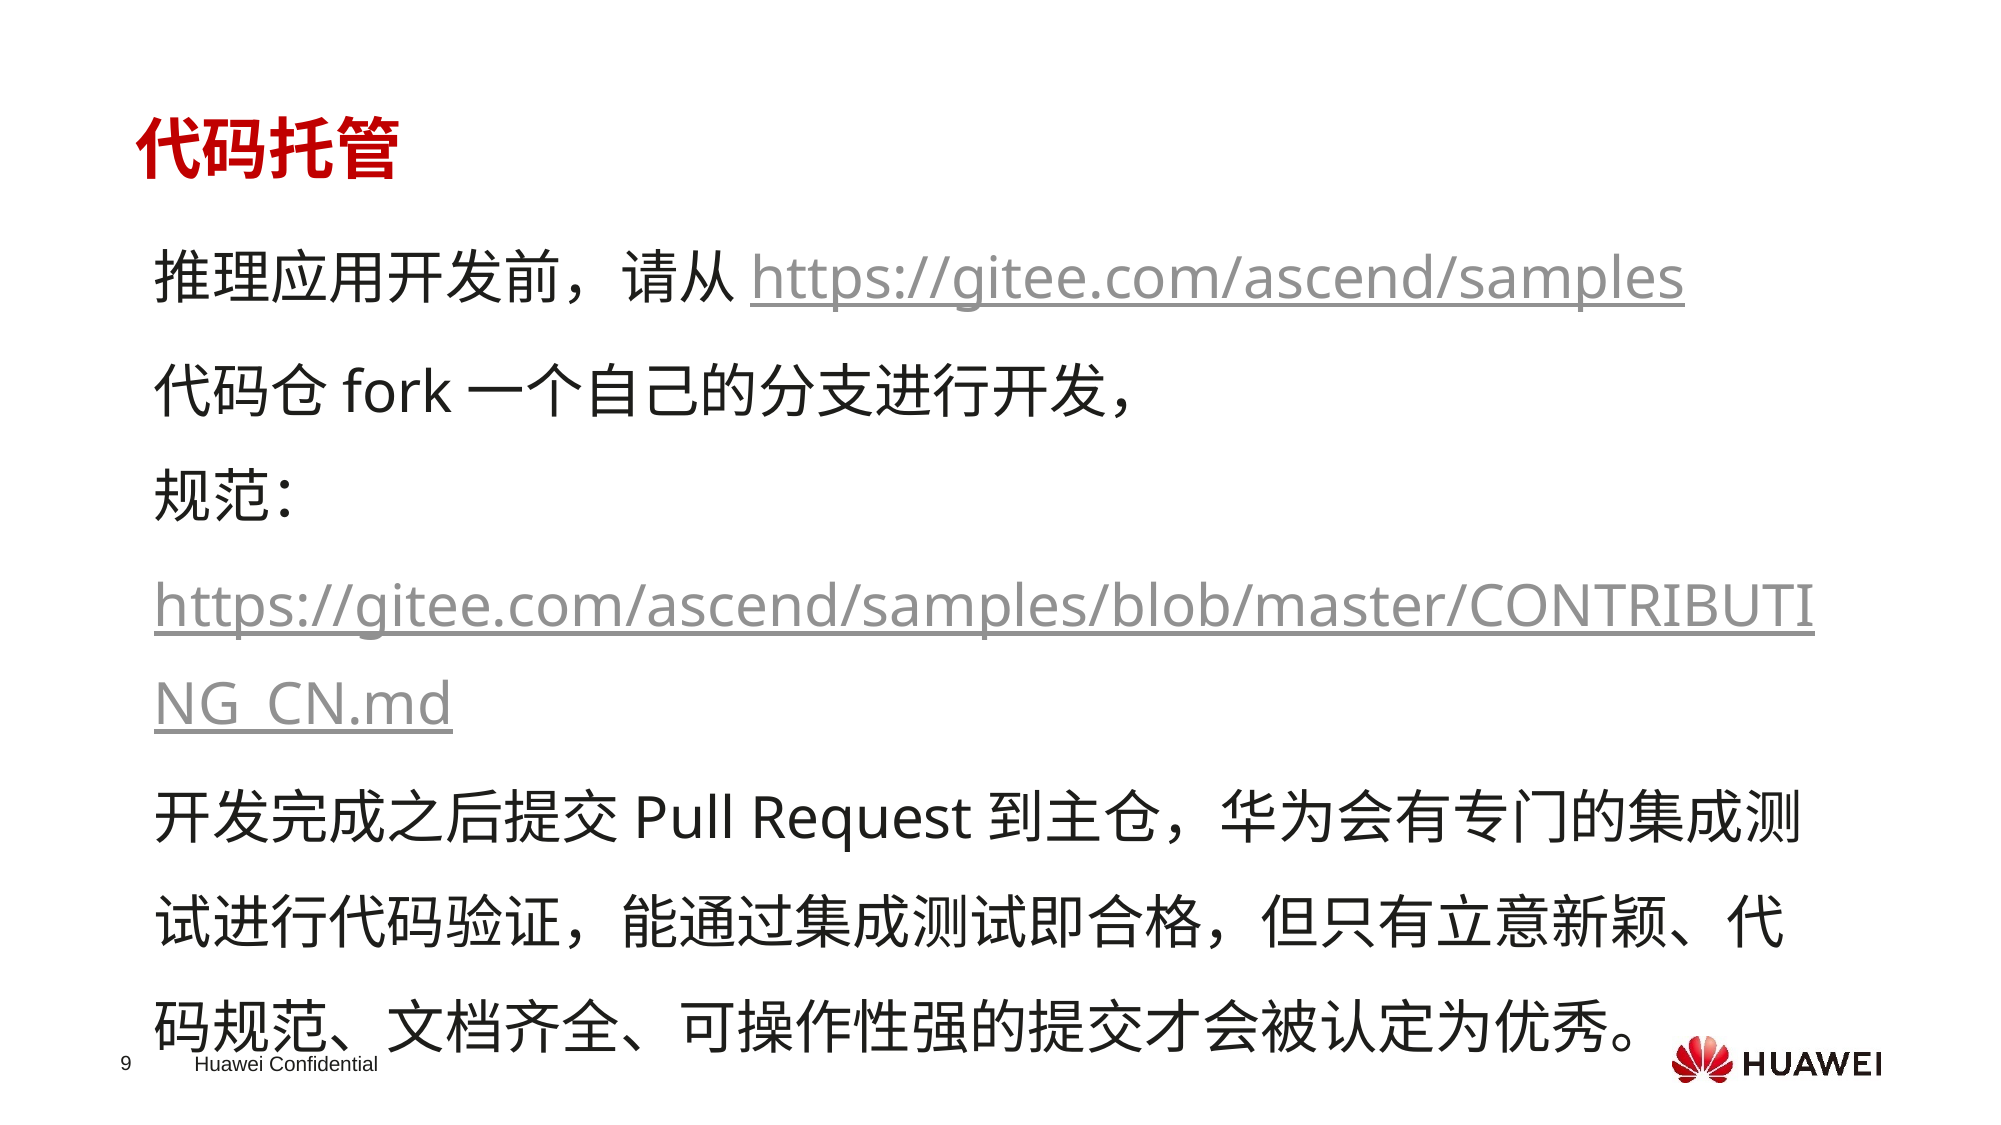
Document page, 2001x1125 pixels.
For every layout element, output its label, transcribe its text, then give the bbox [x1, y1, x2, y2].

text_box 推理应用开发前，请从https://gitee.com/ascend/samples 代码仓fork一个自己的分支进行开发， 规范： https://gitee.com/ascend/samples/blob/master/CONTRIBUTING_CN.md 开发完成之后提交Pull Request到主仓，华为会有专门的集成测试进行代码验证，能通过集成测试即合格，但只有立意新颖、代码规范、文档齐全、可操作性强的提交才会被认定为优秀。 [139, 192, 1842, 970]
text_box 代码托管 [120, 107, 1273, 194]
picture [1672, 1036, 1881, 1083]
